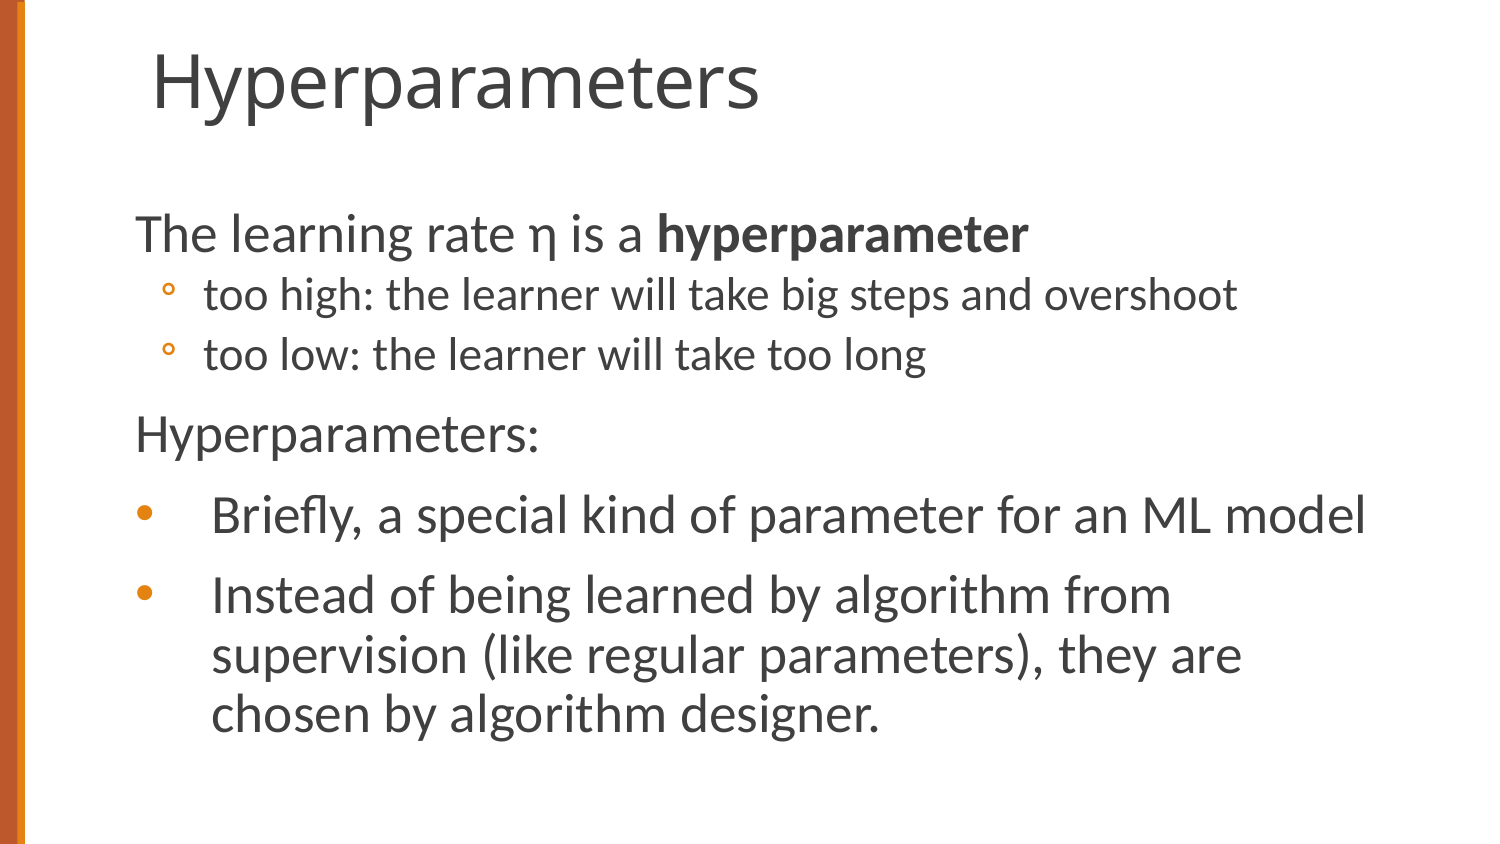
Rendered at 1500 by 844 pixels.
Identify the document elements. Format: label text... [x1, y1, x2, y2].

title Hyperparameters [135, 19, 1373, 132]
list The learning rate η is a hyperparameter too high: the learner will take big steps and overshoot too low: the learner will take too long Hyperparameters: Briefly, a special kind of parameter for an ML model Instead of being learned by algorithm from supervision (like regular parameters), they are chosen by algorithm designer. [135, 196, 1373, 760]
